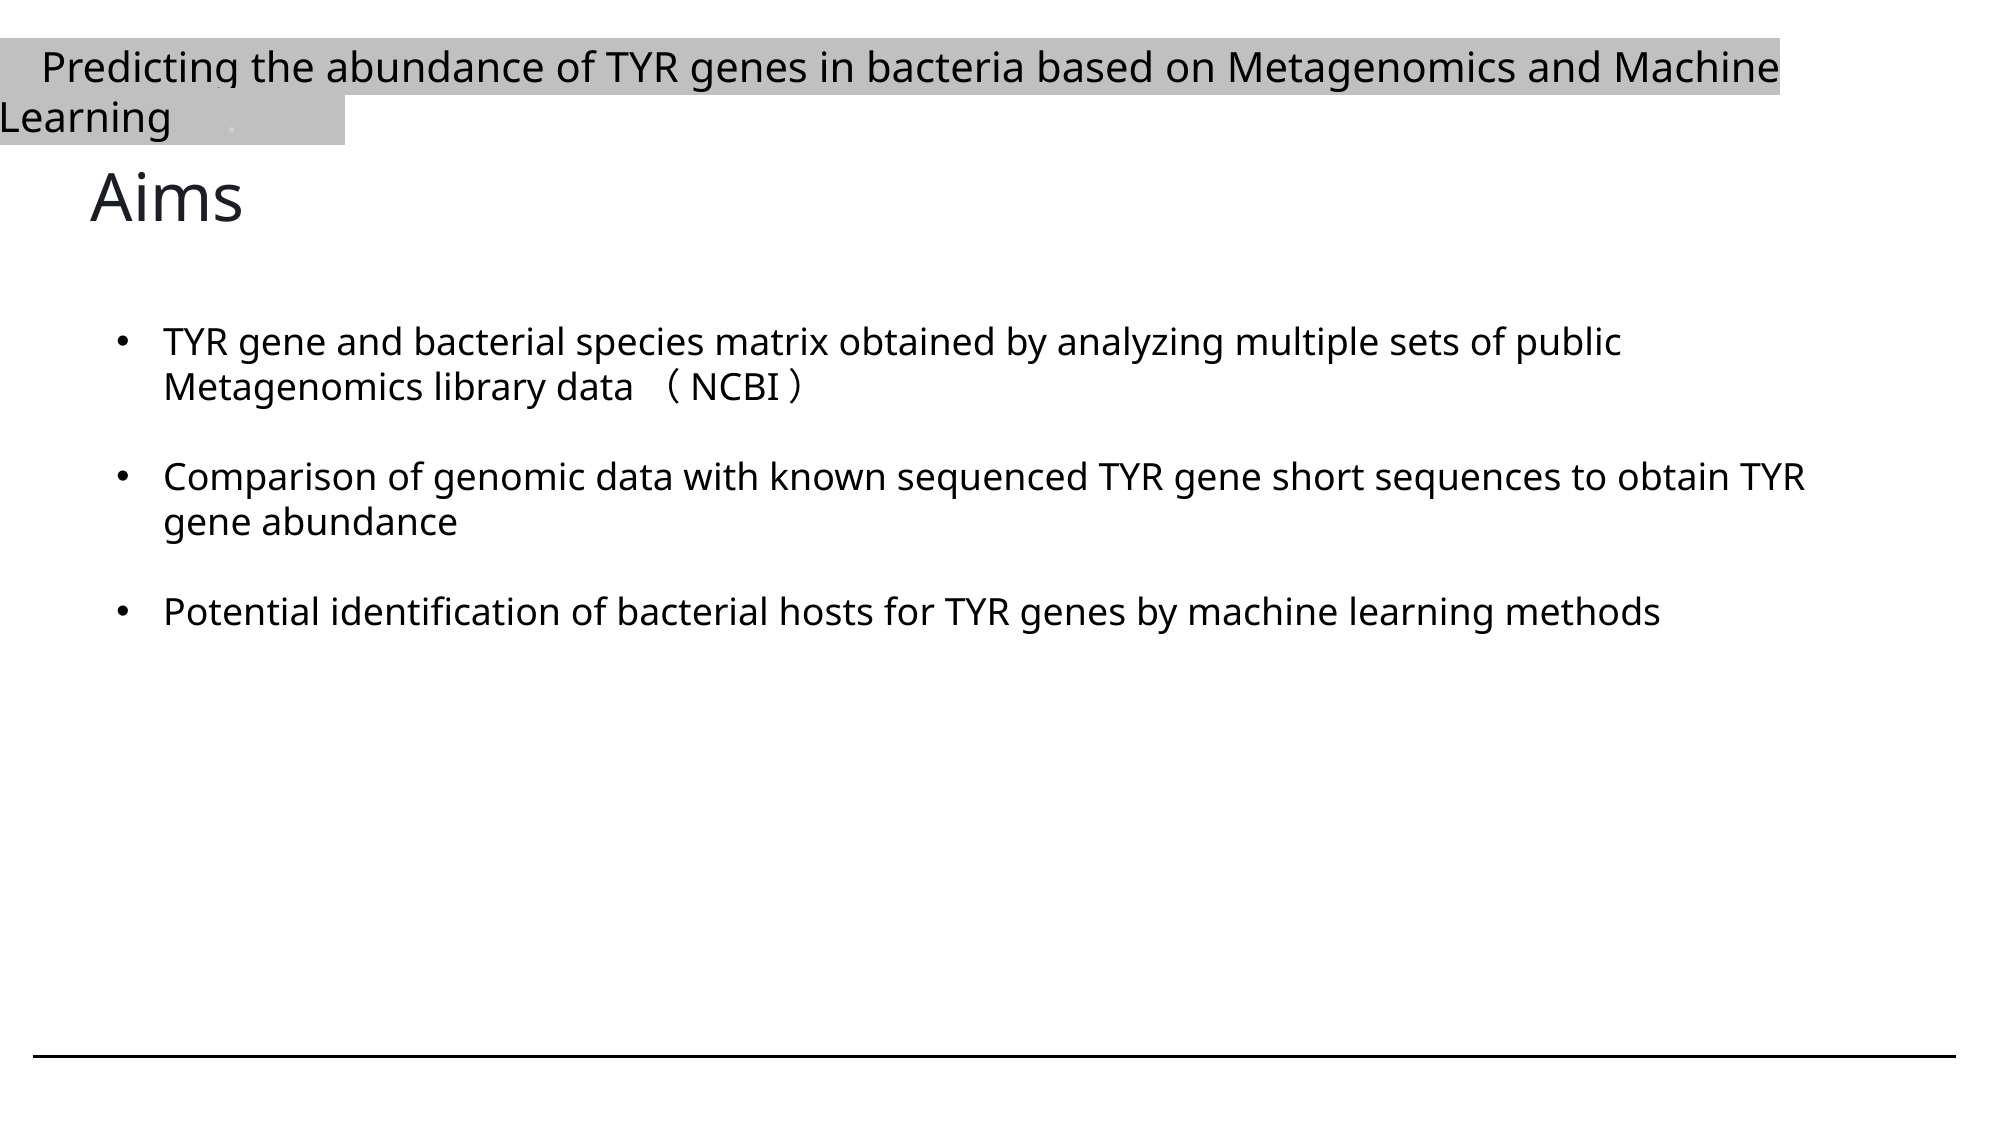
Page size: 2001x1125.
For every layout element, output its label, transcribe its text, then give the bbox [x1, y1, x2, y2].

text_box Aims [75, 146, 1364, 242]
text_box TYR gene and bacterial species matrix obtained by analyzing multiple sets of public Metagenomics library data（NCBI） Comparison of genomic data with known sequenced TYR gene short sequences to obtain TYR gene abundance Potential identification of bacterial hosts for TYR genes by machine learning methods [101, 311, 1866, 731]
text_box Predicting the abundance of TYR genes in bacteria based on Metagenomics and Machine Learning . [0, 33, 1900, 149]
